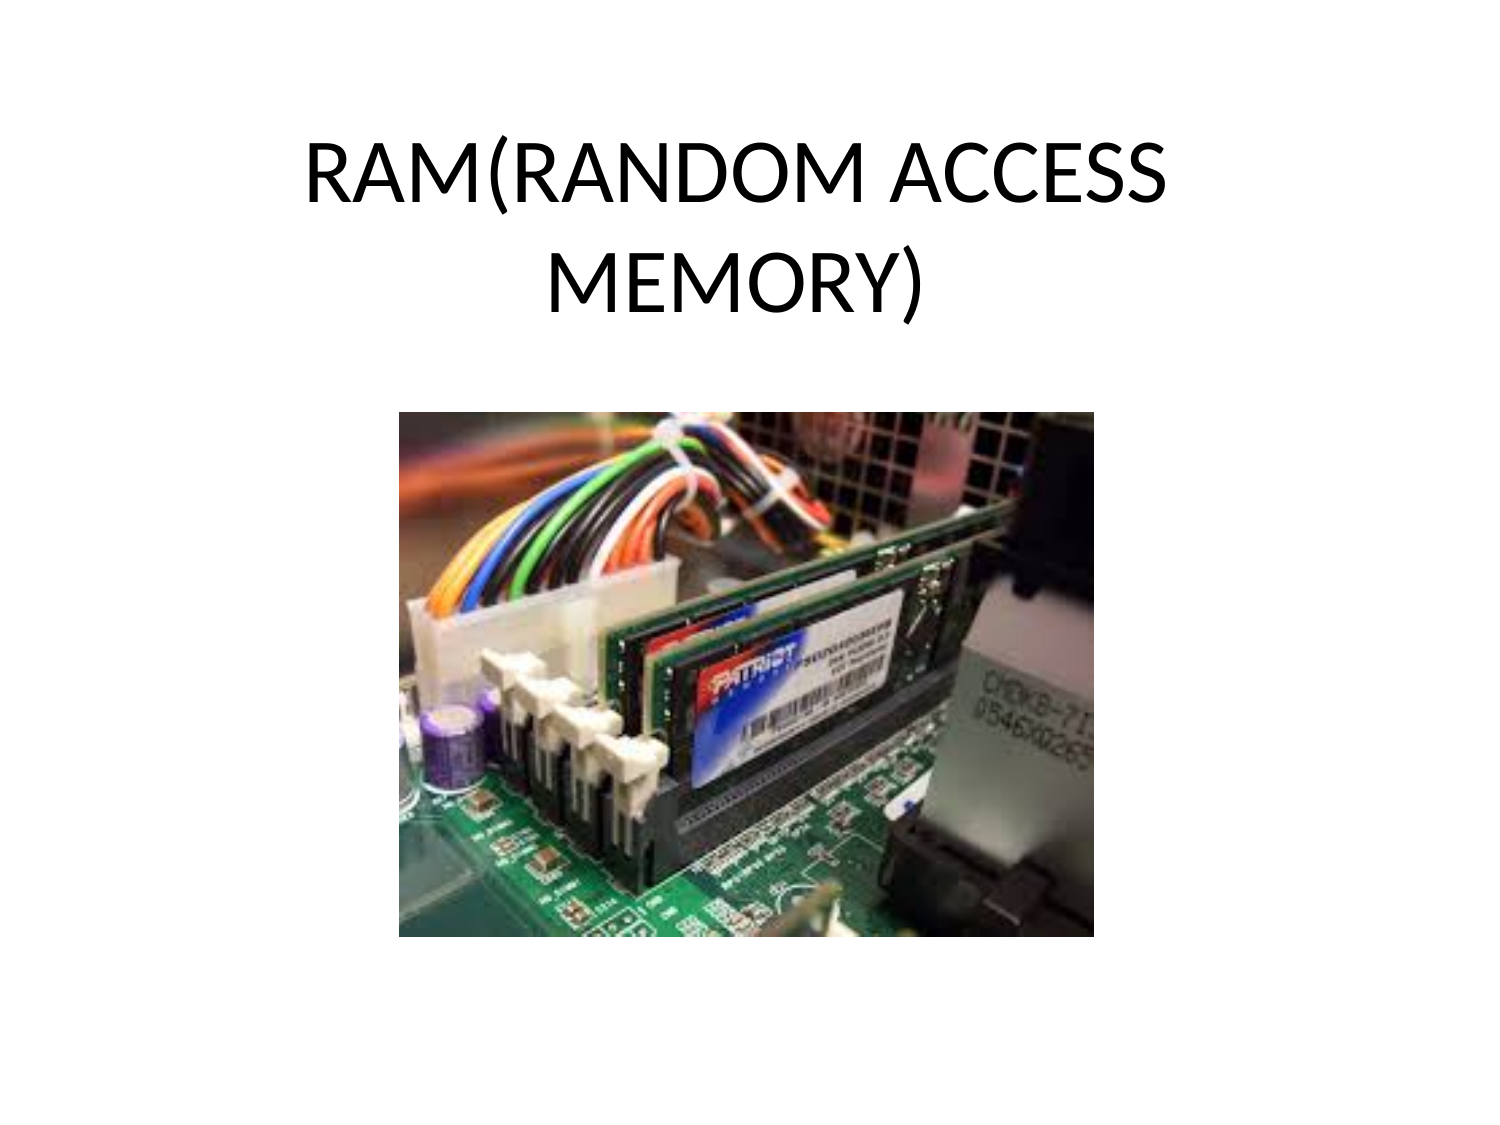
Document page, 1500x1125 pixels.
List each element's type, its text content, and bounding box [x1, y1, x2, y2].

picture [399, 412, 1094, 937]
title RAM(RANDOM ACCESS MEMORY) [98, 99, 1374, 342]
